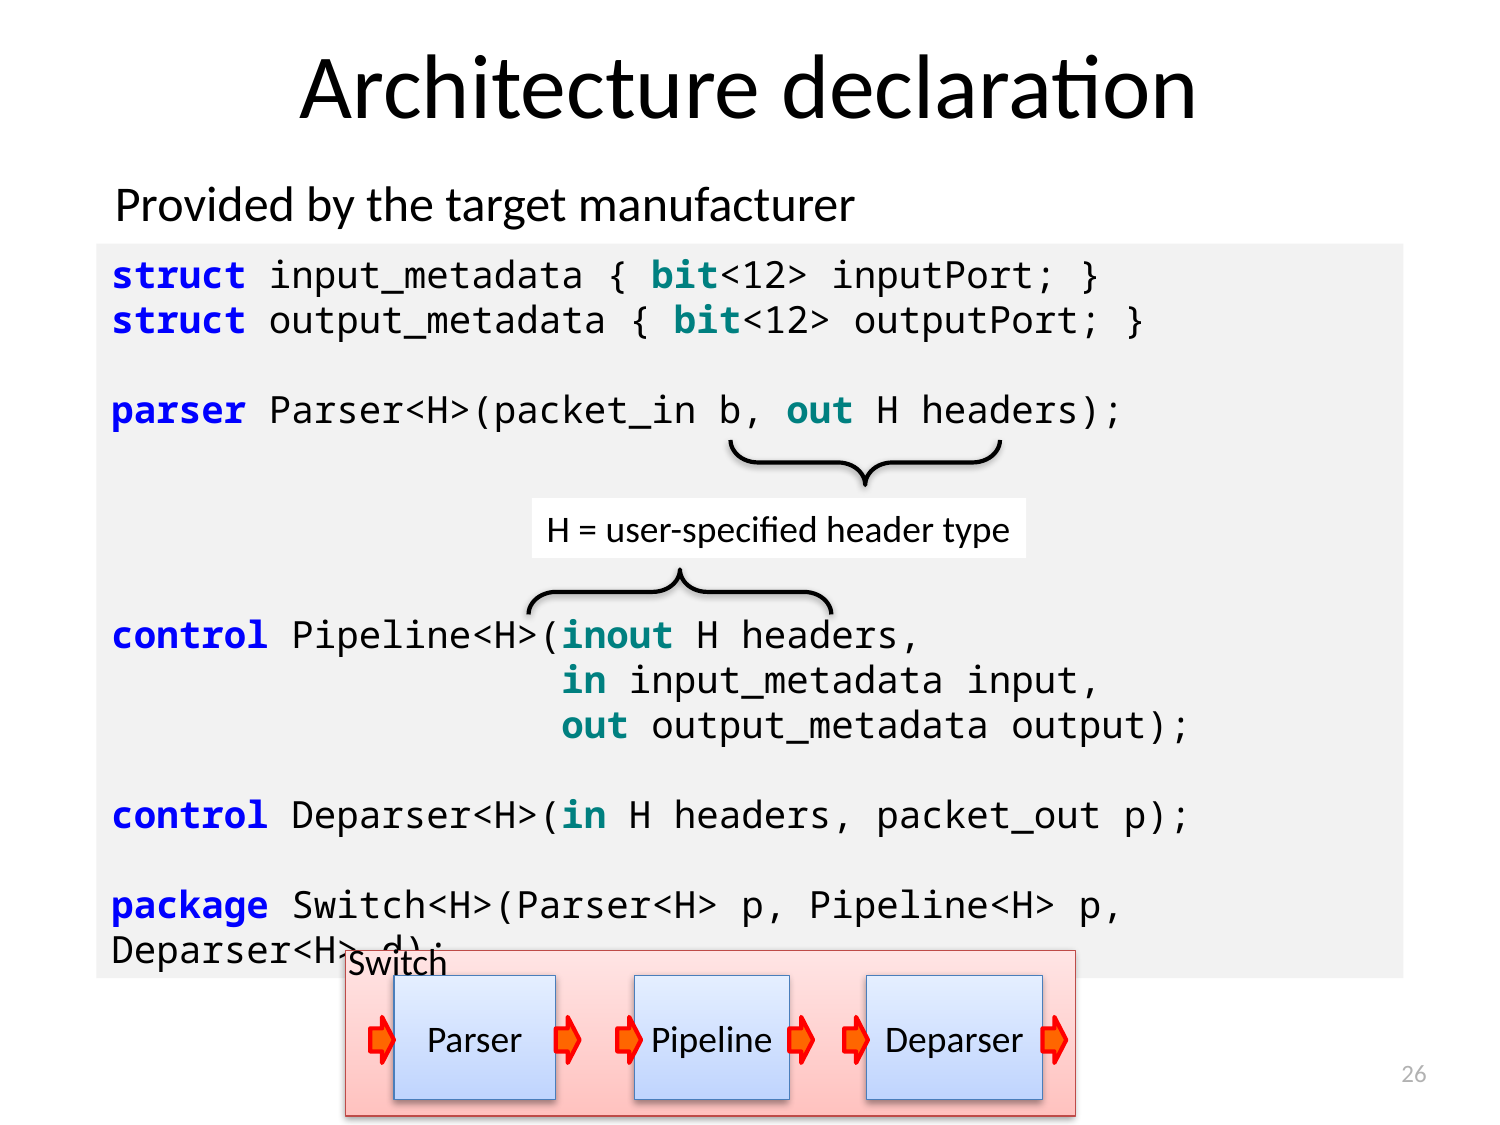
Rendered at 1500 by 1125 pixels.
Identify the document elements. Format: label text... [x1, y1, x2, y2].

text_box [553, 1014, 582, 1065]
text_box struct input_metadata { bit<12> inputPort; } struct output_metadata { bit<12> outputPort; } parser Parser<H>(packet_in b, out H headers); control Pipeline<H>(inout H headers, in input_metadata input, out output_metadata output); control Deparser<H>(in H headers, packet_out p); package Switch<H>(Parser<H> p, Pipeline<H> p, Deparser<H> d); [96, 243, 1404, 979]
text_box [728, 439, 1003, 488]
slide_number 26 [1285, 1042, 1442, 1103]
text_box [615, 1014, 643, 1065]
text_box Parser [393, 975, 556, 1100]
text_box [526, 567, 834, 615]
text_box [368, 1014, 396, 1065]
text_box Provided by the target manufacturer [100, 164, 872, 239]
text_box [345, 950, 1076, 1117]
text_box Pipeline [634, 975, 790, 1100]
text_box H = user-specified header type [531, 498, 1027, 558]
text_box Deparser [866, 975, 1043, 1100]
text_box [842, 1014, 870, 1065]
text_box [1040, 1014, 1069, 1065]
title Architecture declaration [75, 18, 1425, 146]
text_box Switch [333, 930, 463, 991]
text_box [787, 1014, 815, 1065]
